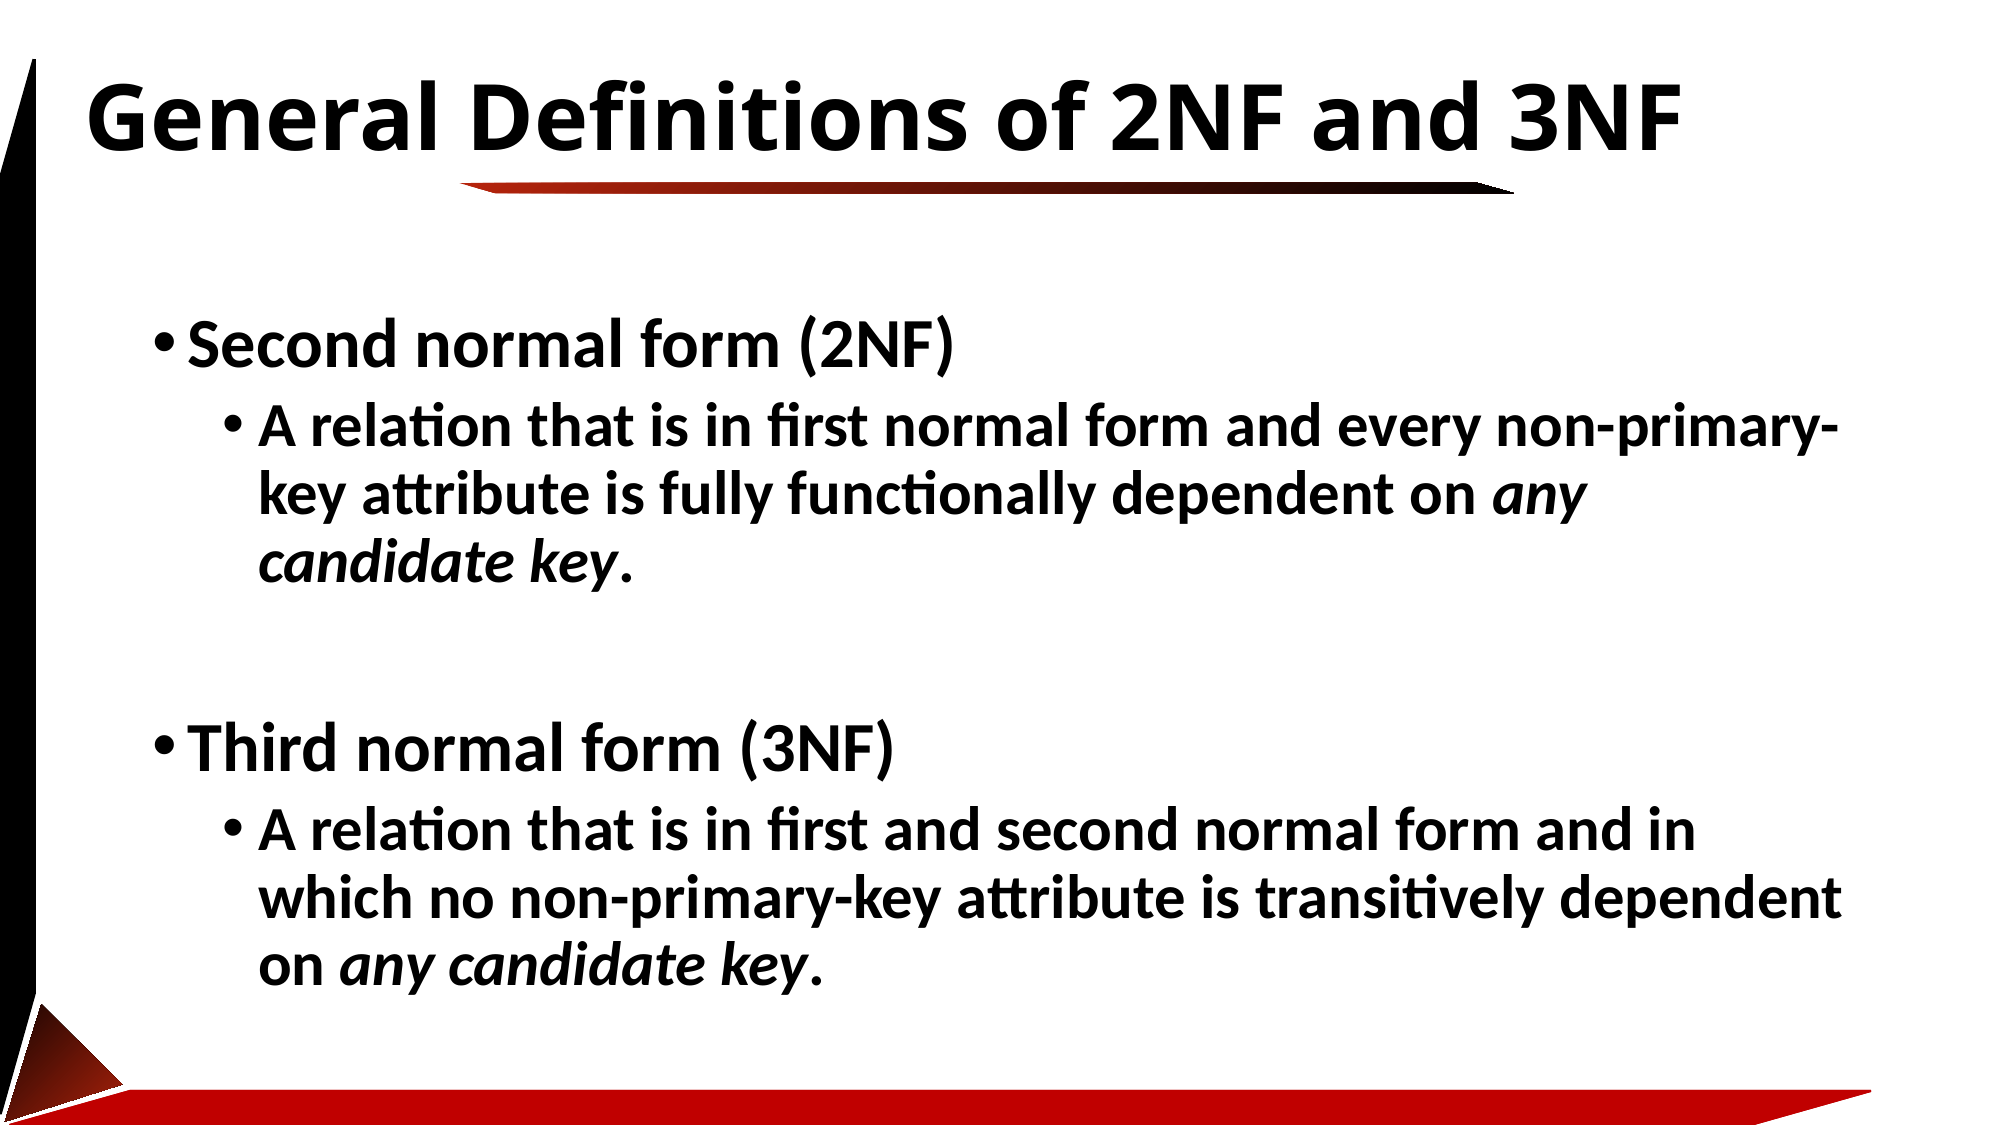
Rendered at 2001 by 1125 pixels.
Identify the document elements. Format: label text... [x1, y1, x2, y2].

title General Definitions of 2NF and 3NF [69, 45, 1971, 197]
list Second normal form (2NF) A relation that is in first normal form and every non-primary-key attribute is fully functionally dependent on any candidate key. Third normal form (3NF) A relation that is in first and second normal form and in which no non-primary-key attribute is transitively dependent on any candidate key. [137, 299, 1863, 1014]
